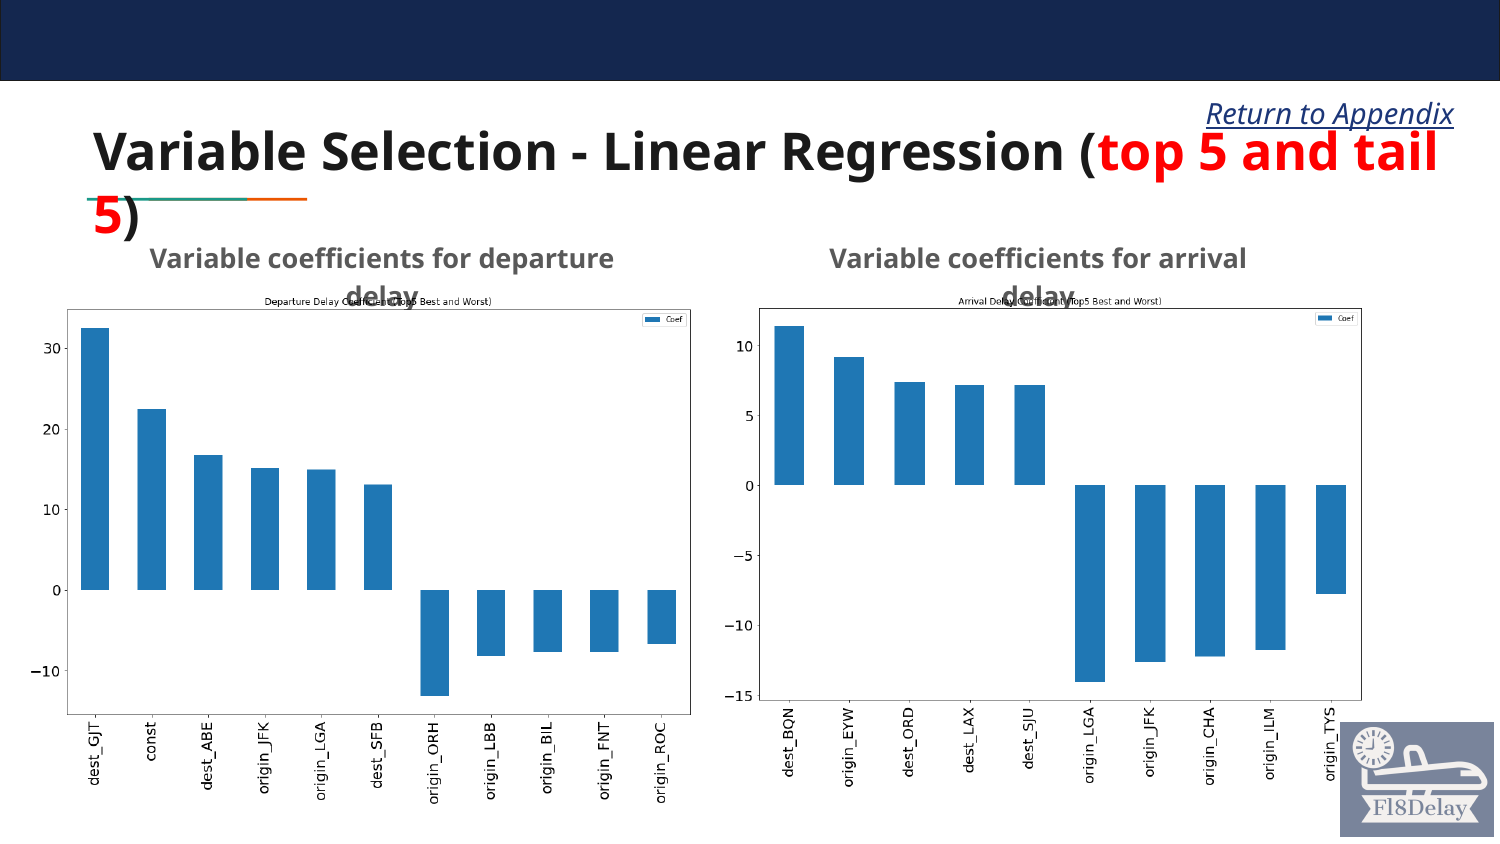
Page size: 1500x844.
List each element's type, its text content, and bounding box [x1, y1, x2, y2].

title Variable Selection - Linear Regression (top 5 and tail 5) [78, 103, 1494, 239]
text_box [0, 0, 1500, 81]
text_box Return to Appendix [1190, 80, 1494, 132]
list Variable coefficients for departure delay [119, 239, 645, 268]
list Variable coefficients for arrival delay [775, 221, 1301, 268]
picture [24, 292, 694, 808]
picture [718, 292, 1494, 837]
